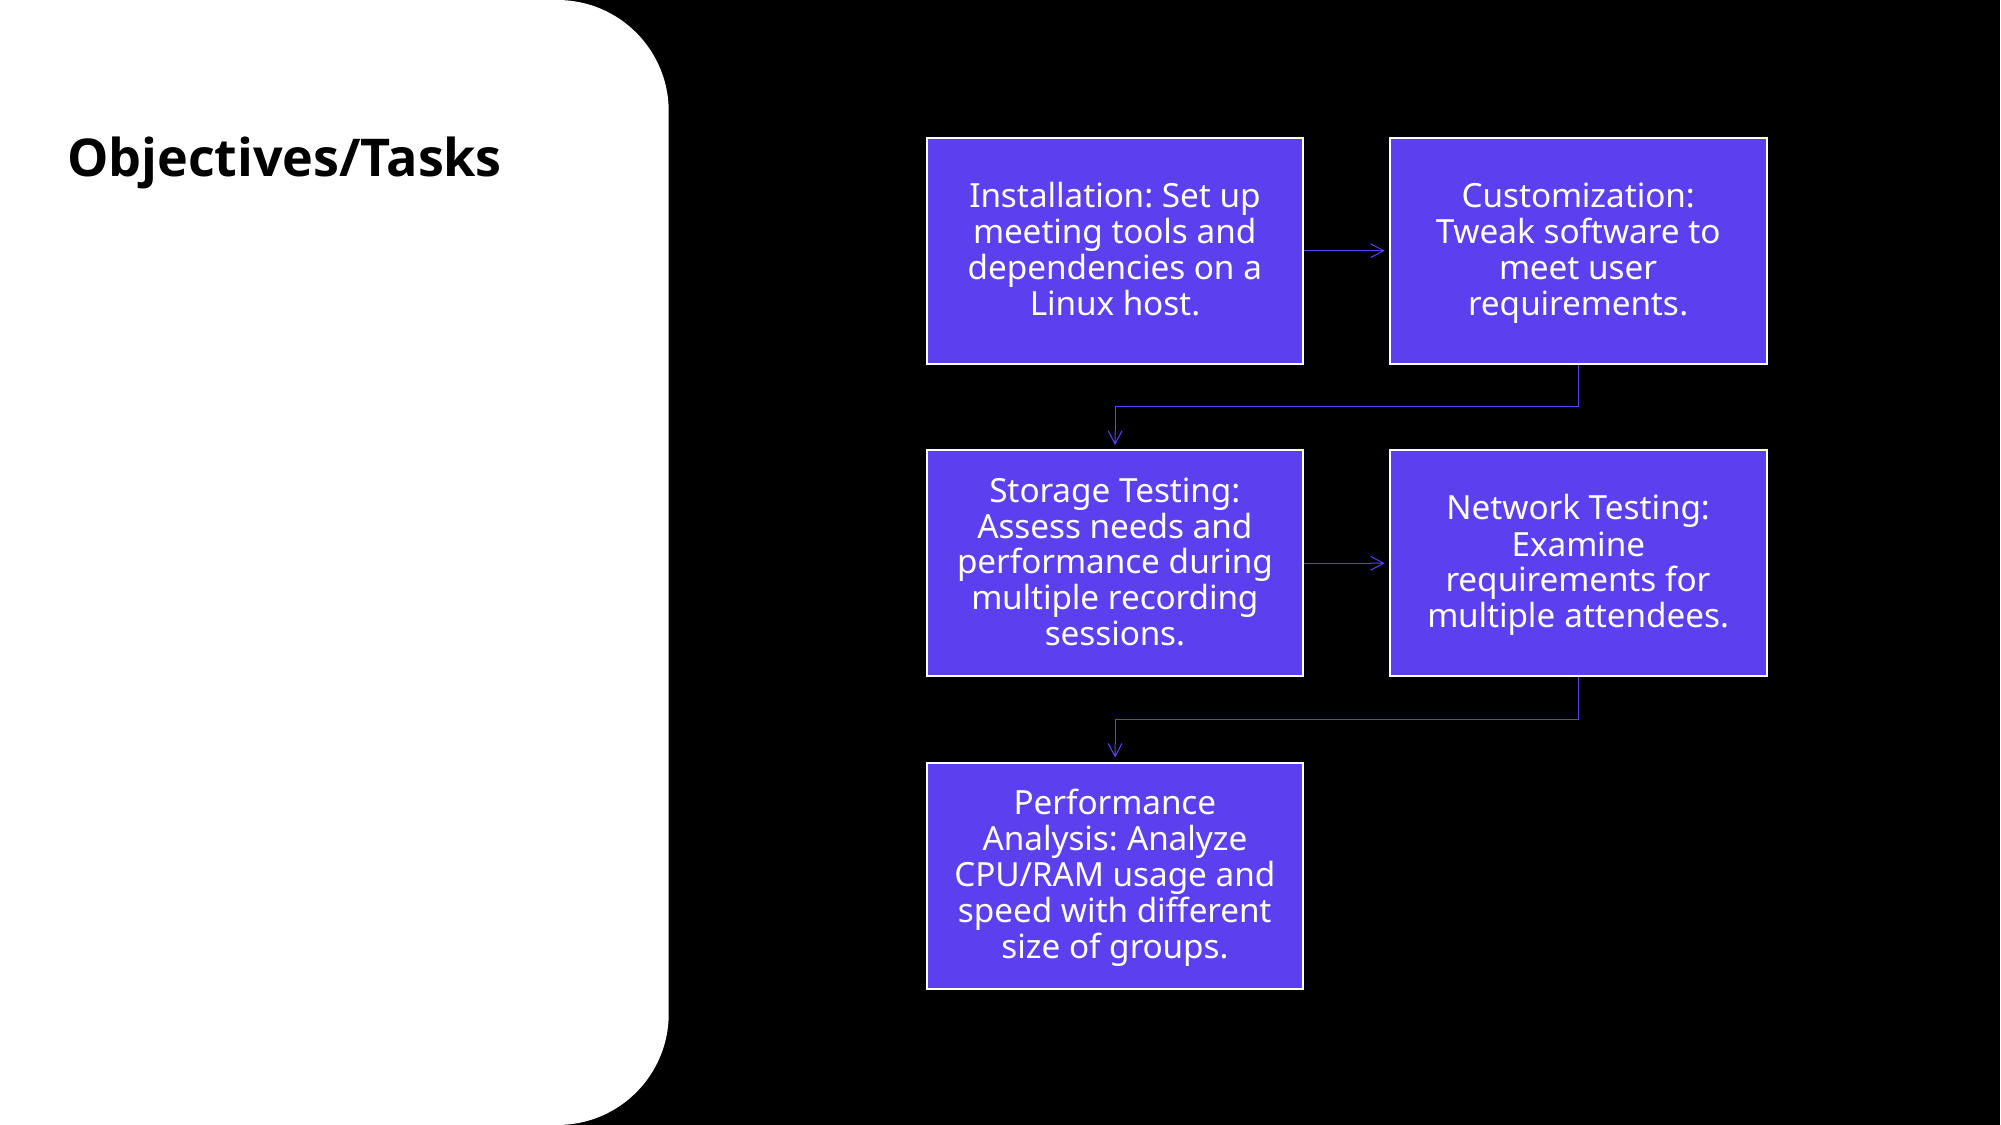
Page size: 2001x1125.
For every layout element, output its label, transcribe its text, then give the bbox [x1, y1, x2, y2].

text_box [579, 0, 2000, 1125]
text_box [0, 0, 670, 1125]
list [822, 137, 1871, 990]
title Objectives/Tasks [52, 123, 582, 1016]
